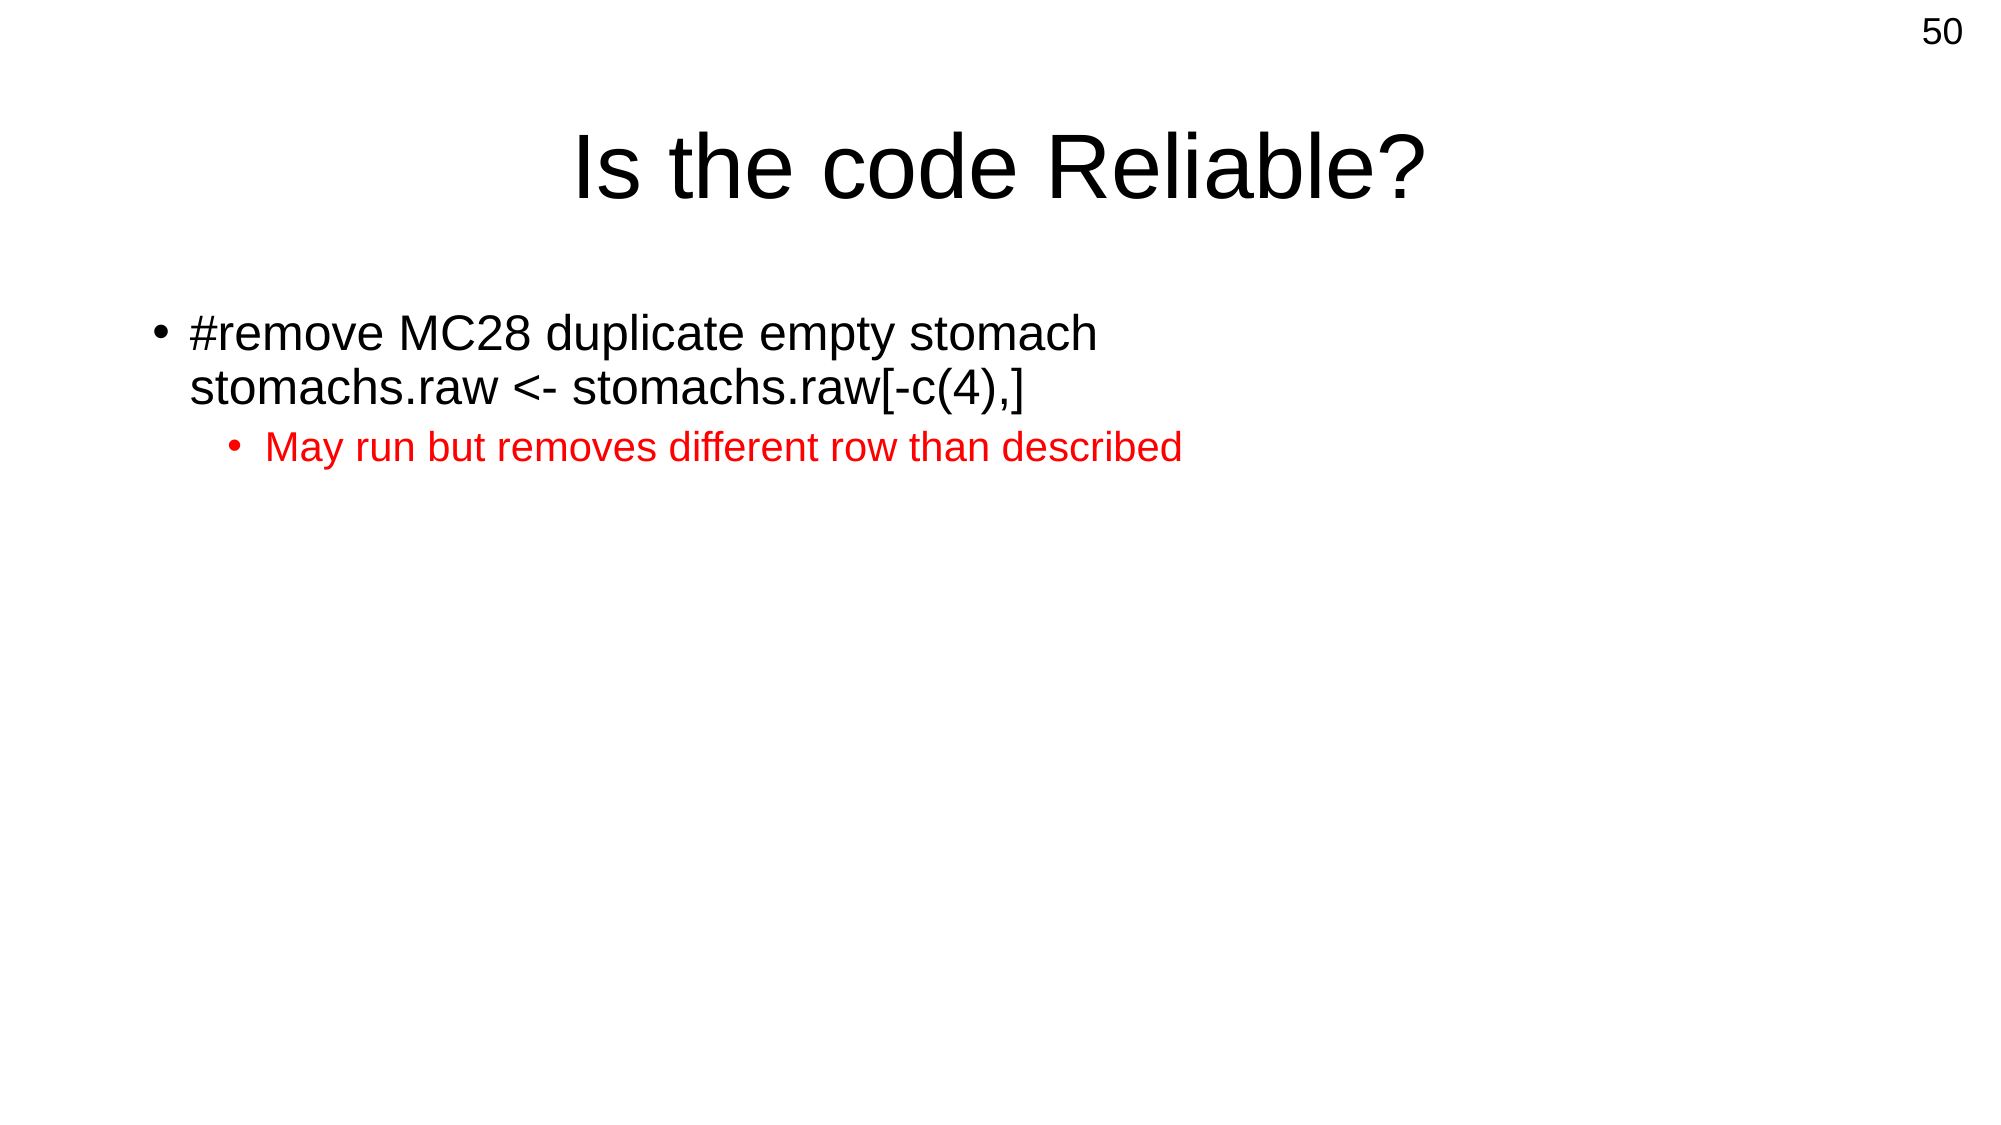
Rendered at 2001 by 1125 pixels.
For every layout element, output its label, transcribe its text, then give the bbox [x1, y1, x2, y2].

list #remove MC28 duplicate empty stomach stomachs.raw <- stomachs.raw[-c(4),] May run but removes different row than described [137, 299, 1917, 1014]
title Is the code Reliable? [137, 59, 1863, 278]
slide_number 50 [1550, 0, 2000, 60]
